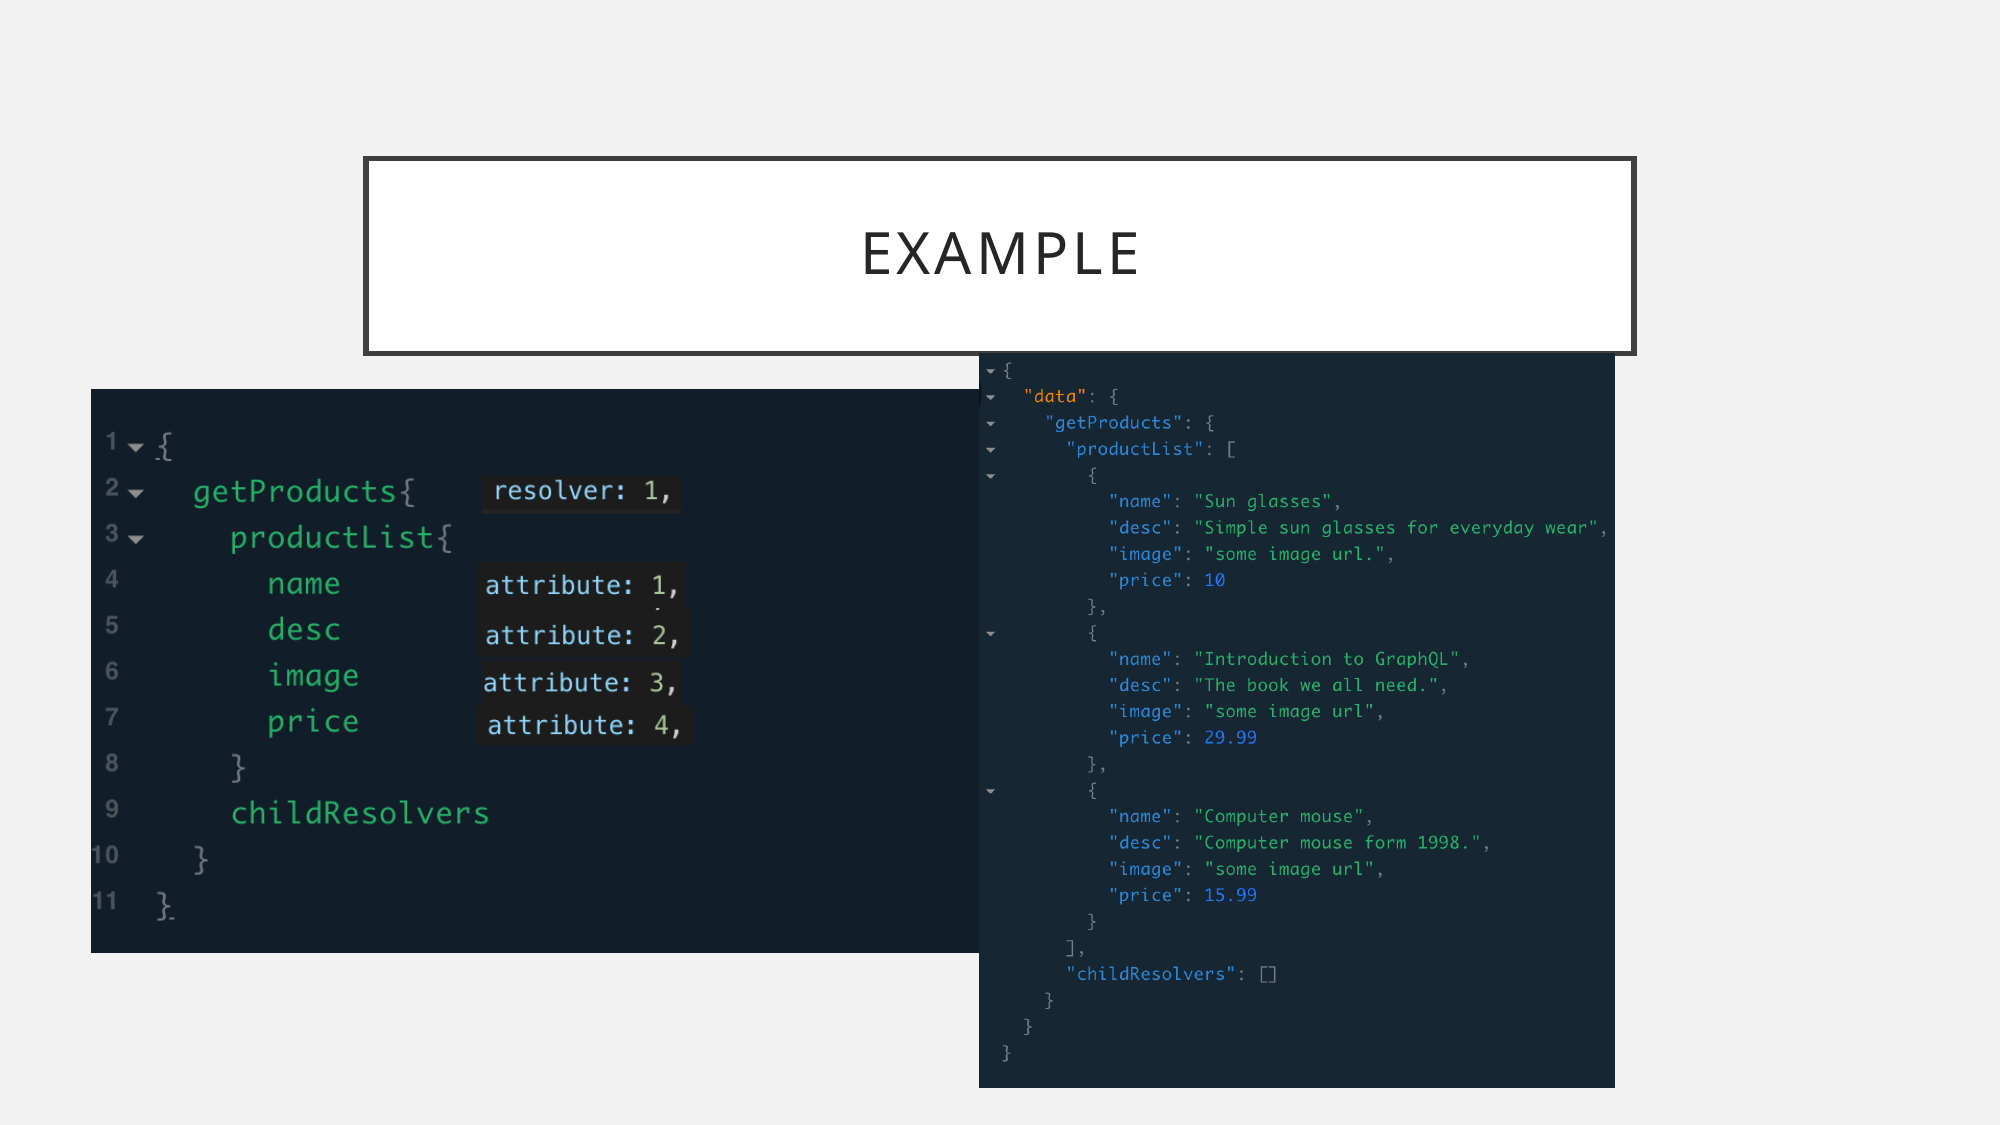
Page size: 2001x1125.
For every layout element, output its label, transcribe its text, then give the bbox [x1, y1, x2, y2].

picture [91, 353, 1616, 1088]
title Example [363, 156, 1637, 356]
